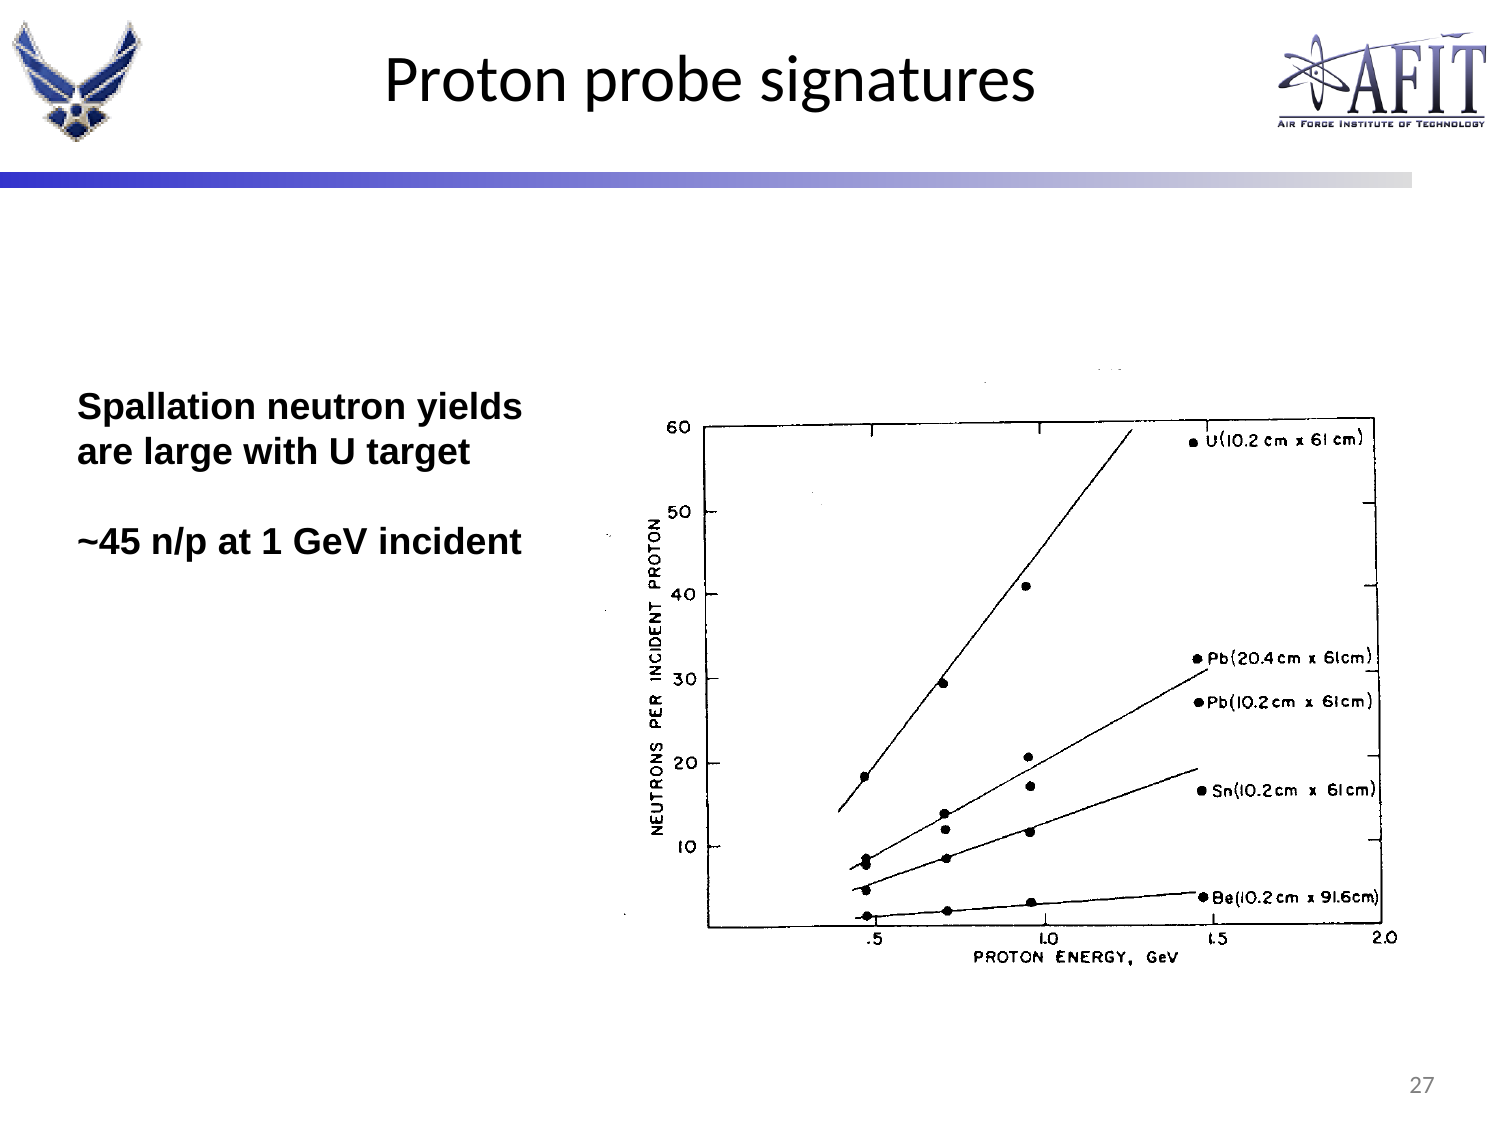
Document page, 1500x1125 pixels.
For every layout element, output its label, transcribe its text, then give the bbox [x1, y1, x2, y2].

slide_number 26 [1337, 1062, 1450, 1105]
text_box Spallation neutron yields are large with U target ~45 n/p at 1 GeV incident [62, 374, 594, 615]
title Proton probe signatures [166, 0, 1255, 151]
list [599, 337, 1445, 980]
picture [0, 12, 163, 153]
